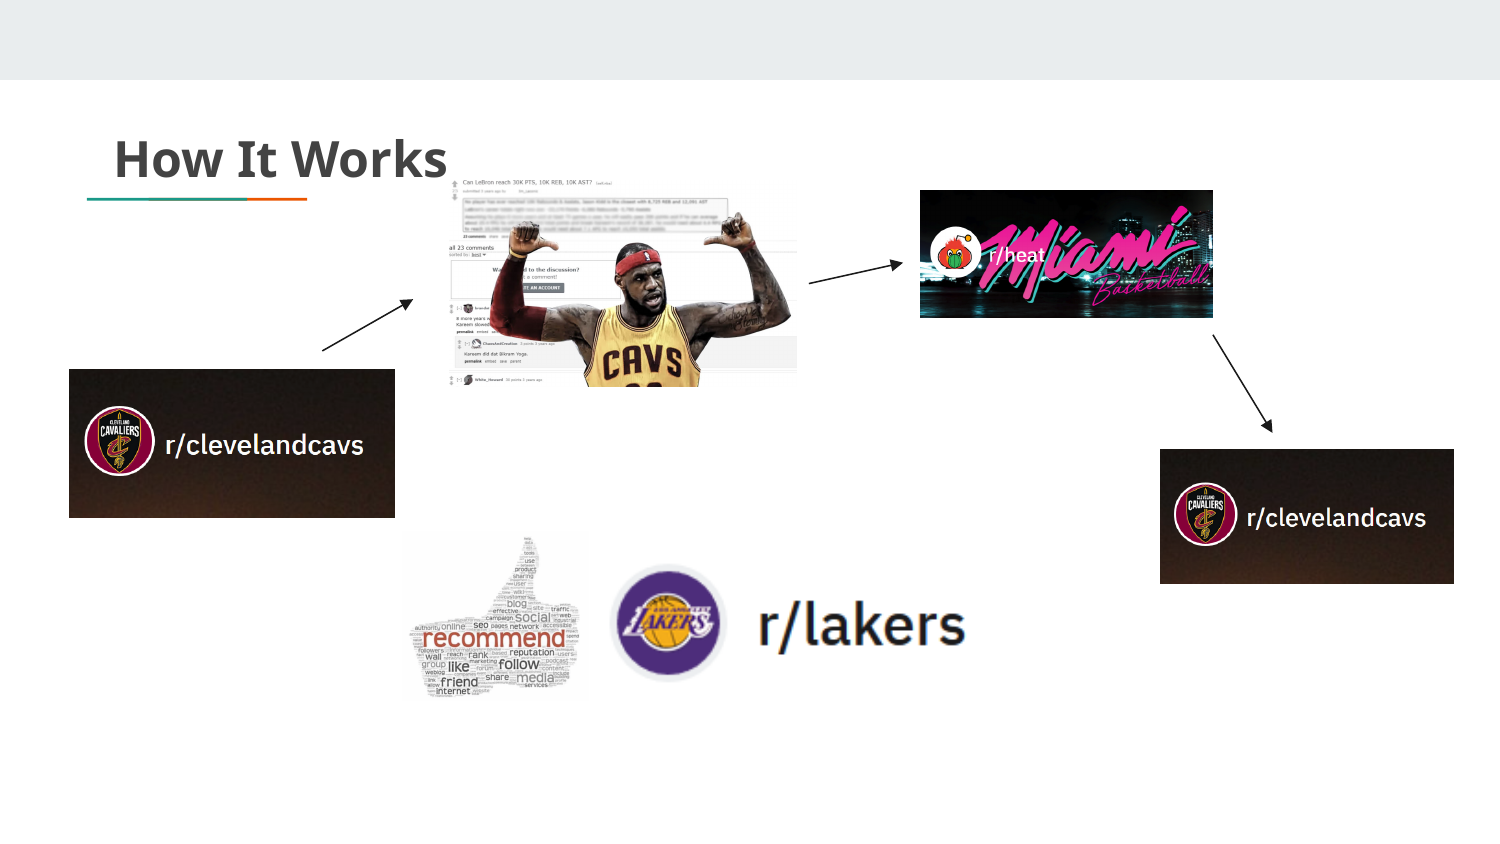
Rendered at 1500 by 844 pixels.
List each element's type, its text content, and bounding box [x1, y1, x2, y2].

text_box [321, 298, 414, 352]
picture [448, 179, 797, 388]
picture [1160, 449, 1454, 584]
title How It Works [98, 112, 1360, 201]
picture [920, 189, 1214, 319]
picture [401, 531, 1016, 714]
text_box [1212, 334, 1273, 434]
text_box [808, 262, 904, 284]
picture [69, 369, 396, 519]
